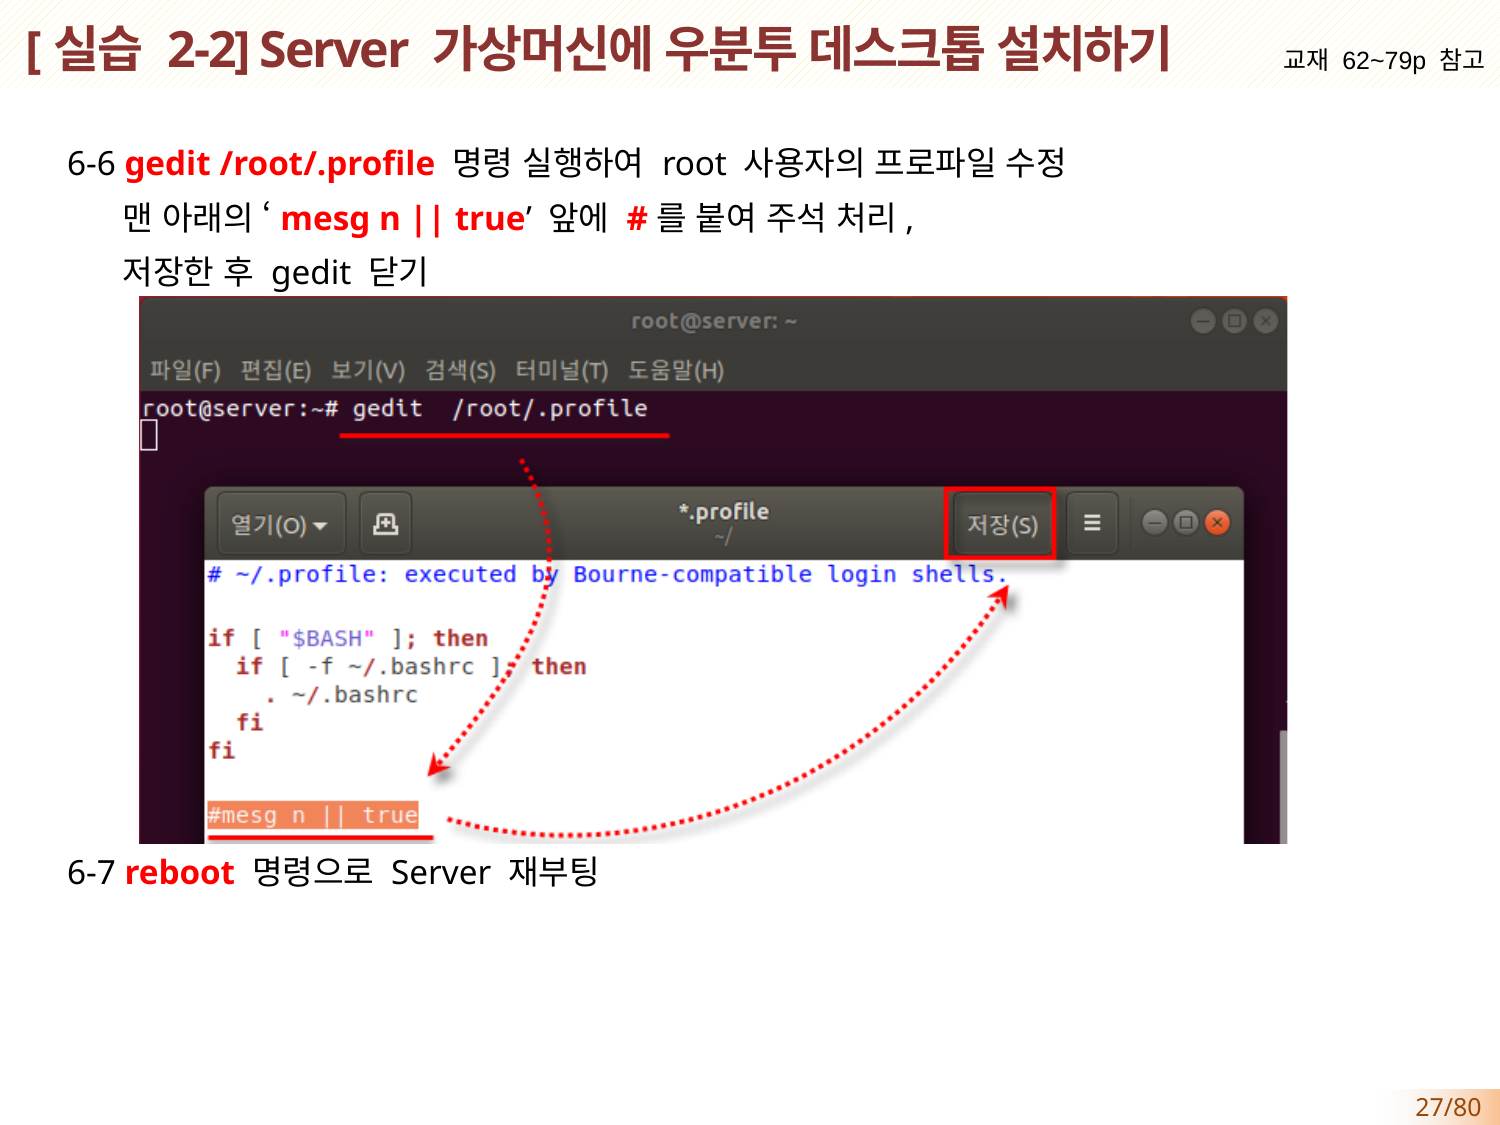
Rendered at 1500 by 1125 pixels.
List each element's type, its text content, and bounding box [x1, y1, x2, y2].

text_box 교재 62~79p 참고 [1268, 36, 1500, 82]
list 6-6 gedit /root/.profile 명령 실행하여 root 사용자의 프로파일 수정 맨 아래의 ‘mesg n || true’ 앞에 #를 붙여 주석 처리, 저장한 후 gedit 닫기 6-7 reboot 명령으로 Server 재부팅 [10, 126, 1481, 1057]
title [실습 2-2] Server 가상머신에 우분투 데스크톱 설치하기 [10, 8, 1288, 87]
picture [138, 296, 1288, 844]
